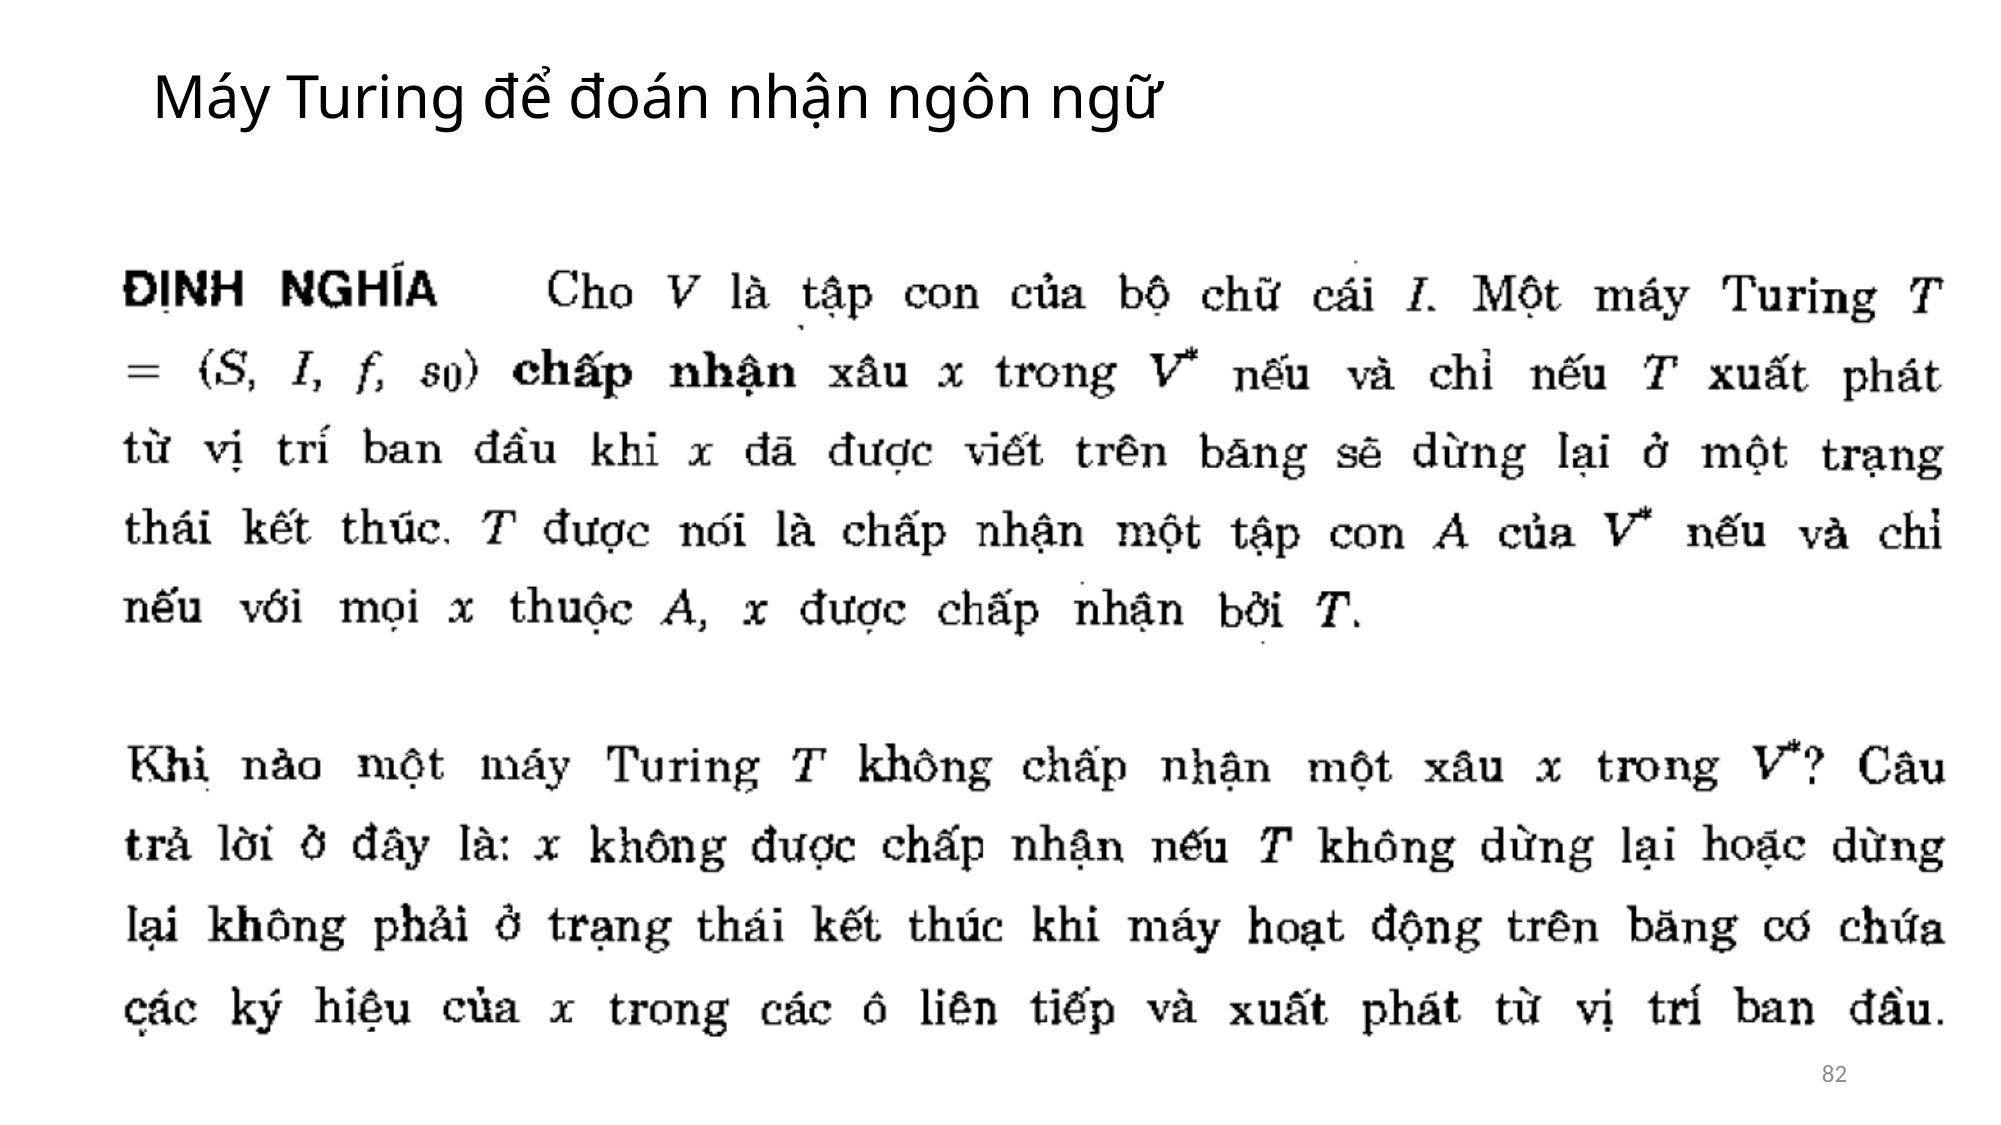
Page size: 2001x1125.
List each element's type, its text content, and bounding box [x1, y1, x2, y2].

picture [108, 728, 1961, 1043]
picture [99, 249, 1961, 651]
title Máy Turing để đoán nhận ngôn ngữ [137, 59, 1863, 140]
slide_number 82 [1412, 1043, 1863, 1103]
